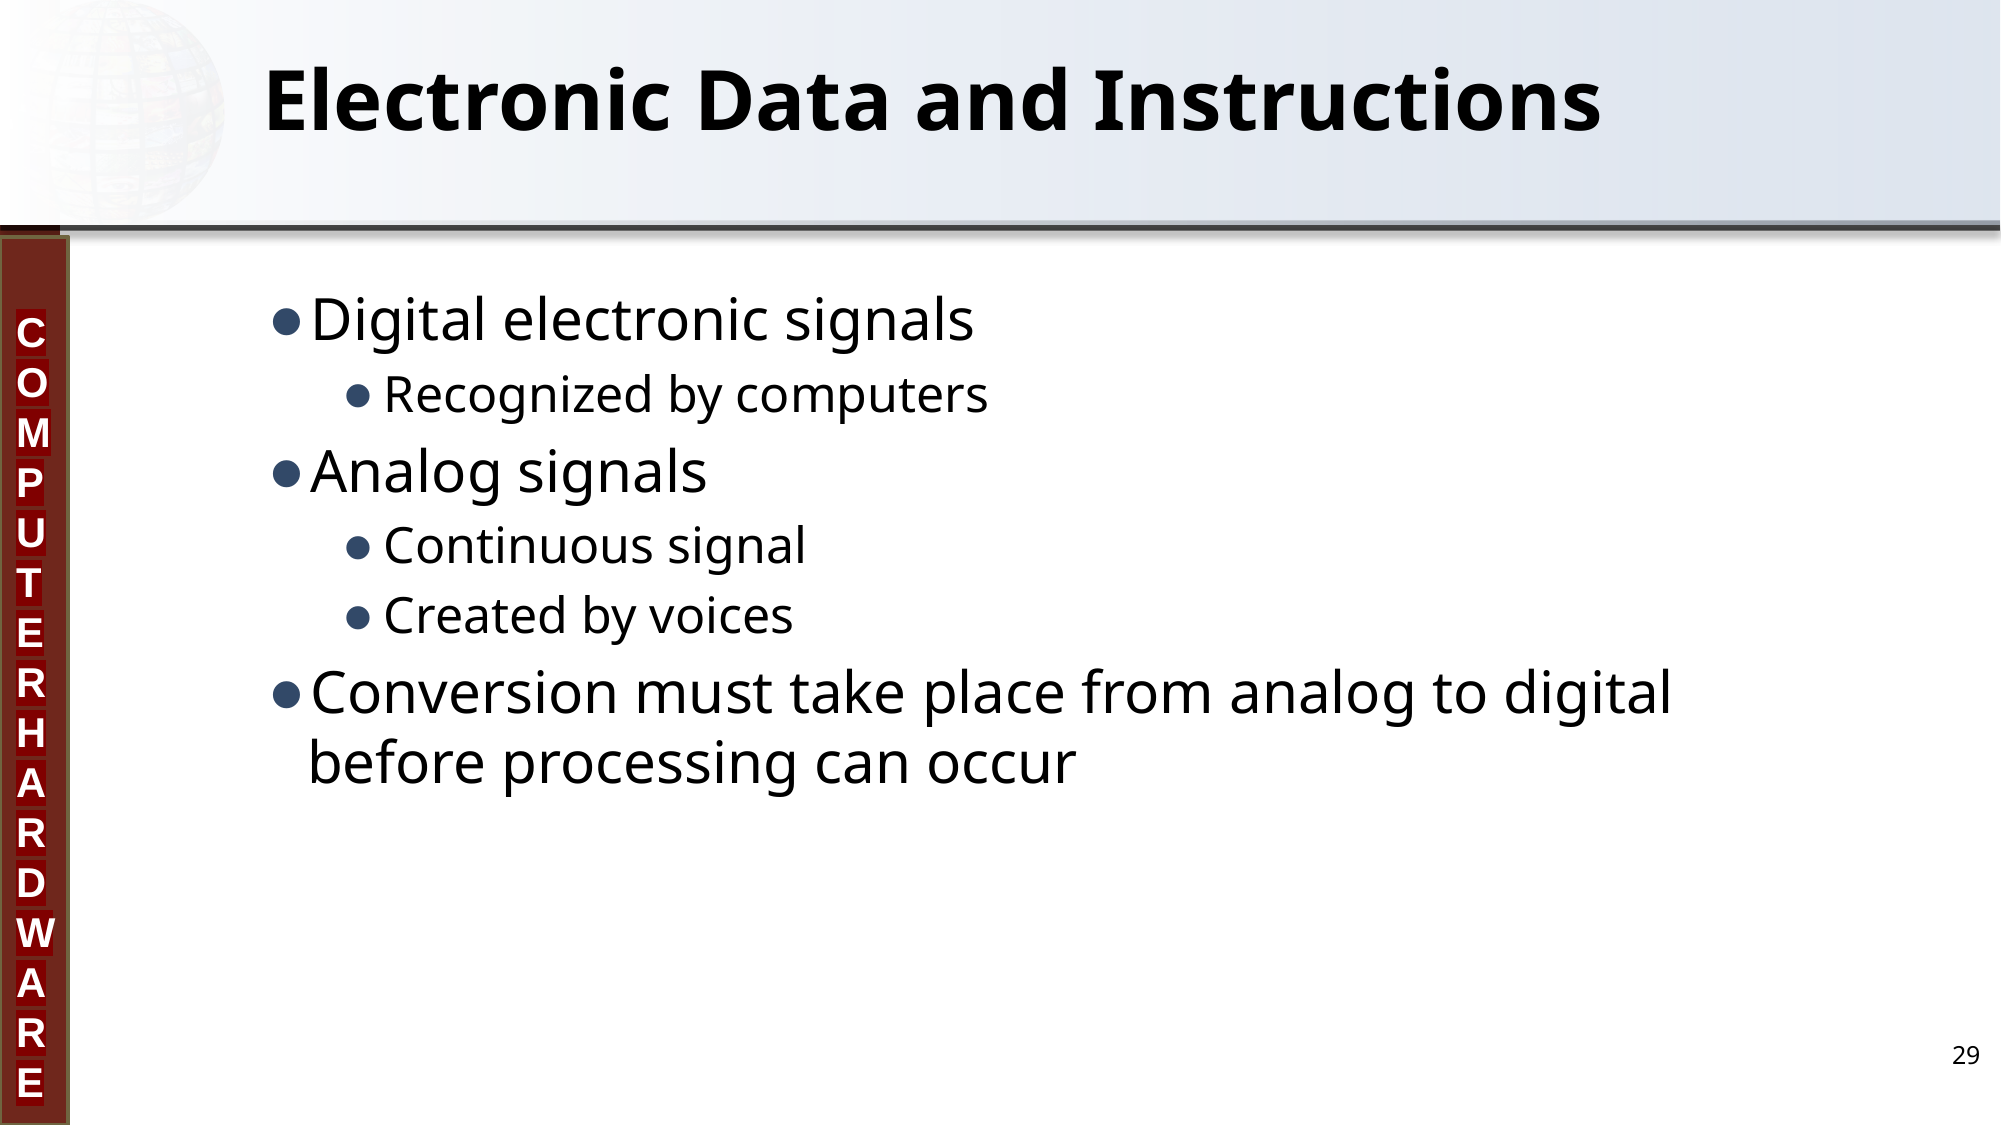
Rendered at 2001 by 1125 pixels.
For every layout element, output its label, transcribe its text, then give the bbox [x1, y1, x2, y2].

list Digital electronic signals Recognized by computers Analog signals Continuous signal Created by voices Conversion must take place from analog to digital before processing can occur [247, 275, 1807, 982]
slide_number 29 [1795, 1033, 1996, 1079]
title Electronic Data and Instructions [247, 0, 1985, 195]
